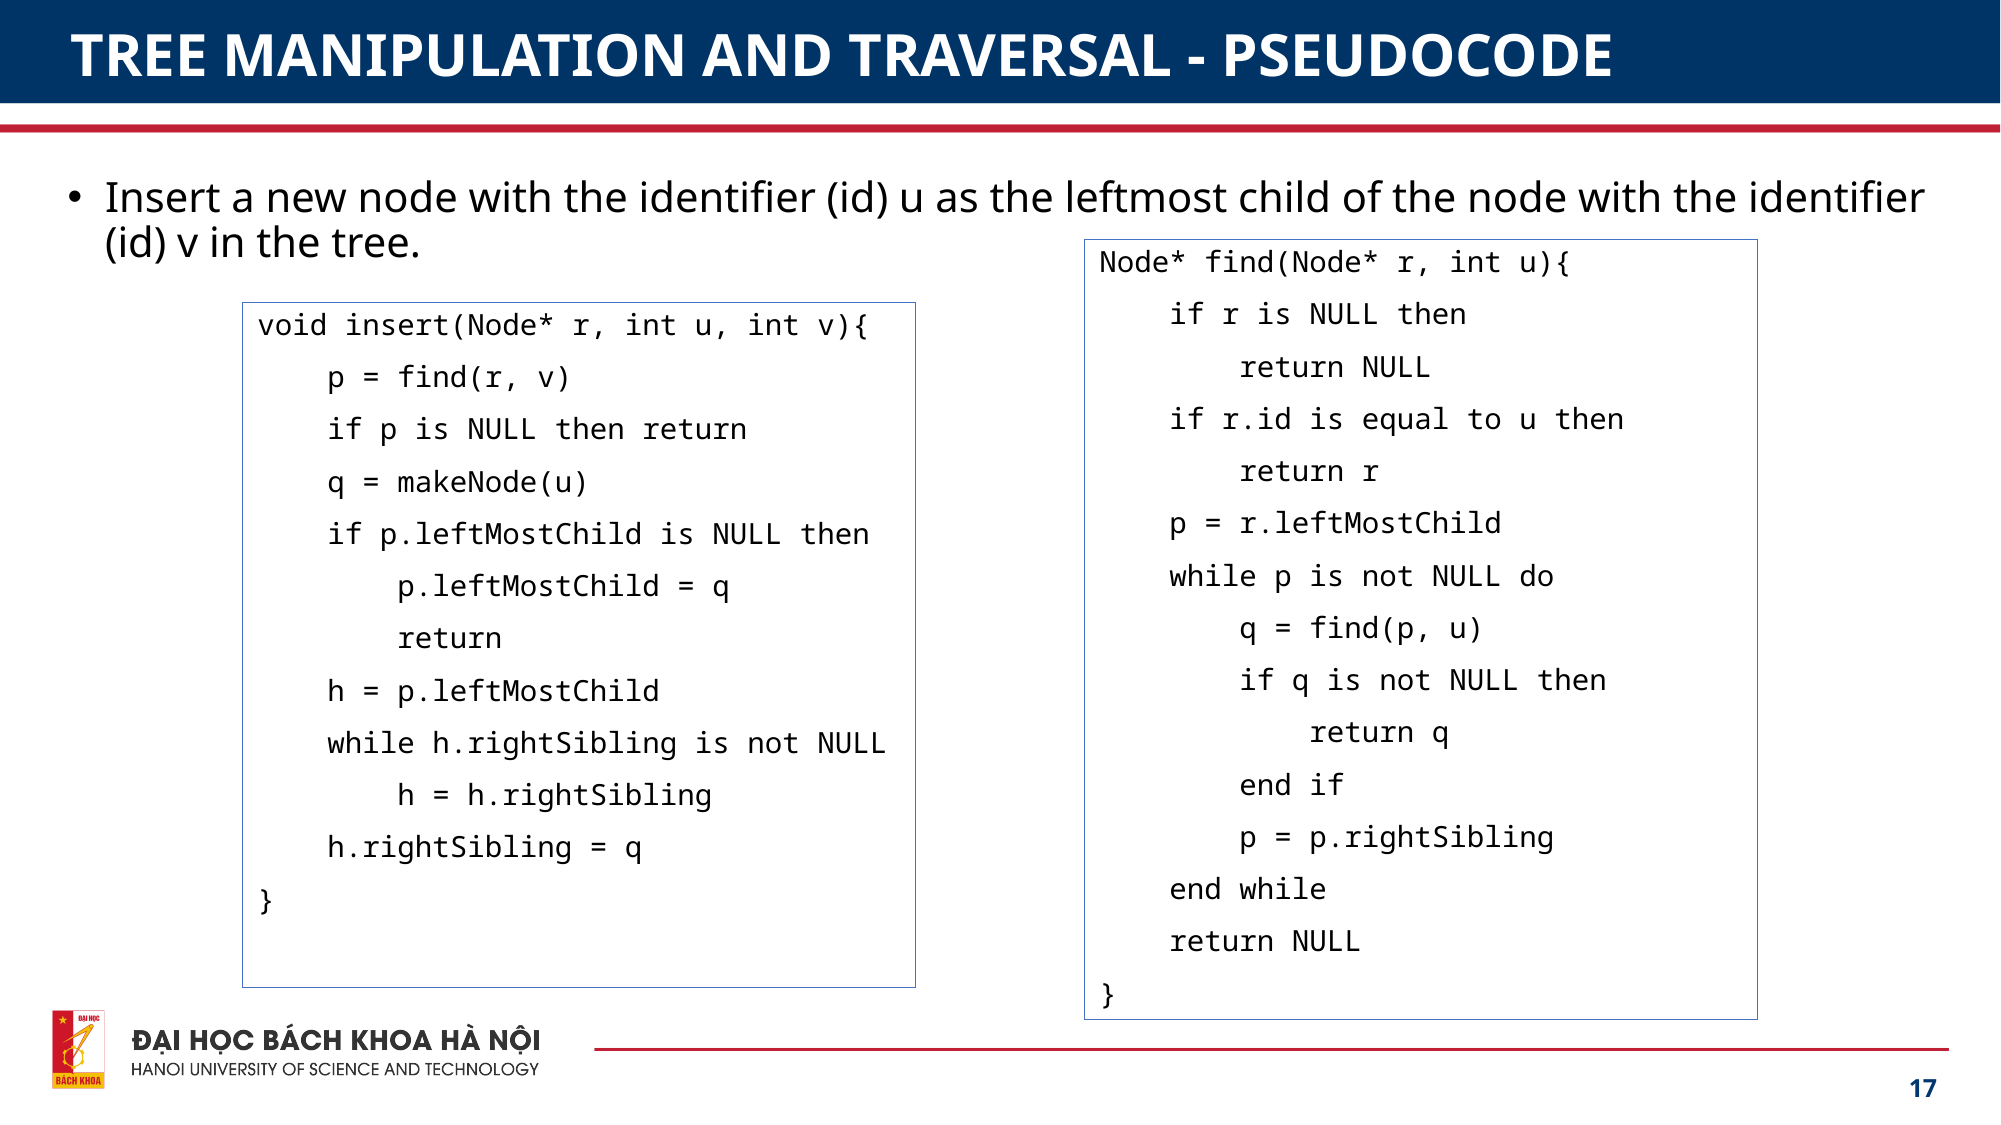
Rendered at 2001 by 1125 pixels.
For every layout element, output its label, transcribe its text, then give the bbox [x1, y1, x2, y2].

text_box Node* find(Node* r, int u){ if r is NULL then return NULL if r.id is equal to u then return r p = r.leftMostChild while p is not NULL do q = find(p, u) if q is not NULL then return q end if p = p.rightSibling end while return NULL } [1084, 239, 1758, 1020]
list Insert a new node with the identifier (id) u as the leftmost child of the node with the identifier (id) v in the tree. [52, 168, 1942, 974]
slide_number 17 [1502, 1065, 1953, 1125]
text_box void insert(Node* r, int u, int v){ p = find(r, v) if p is NULL then return q = makeNode(u) if p.leftMostChild is NULL then p.leftMostChild = q return h = p.leftMostChild while h.rightSibling is not NULL h = h.rightSibling h.rightSibling = q } [242, 302, 916, 988]
picture [0, 0, 2001, 1125]
title TREE MANIPULATION AND TRAVERSAL - PSEUDOCODE [55, 18, 1945, 90]
